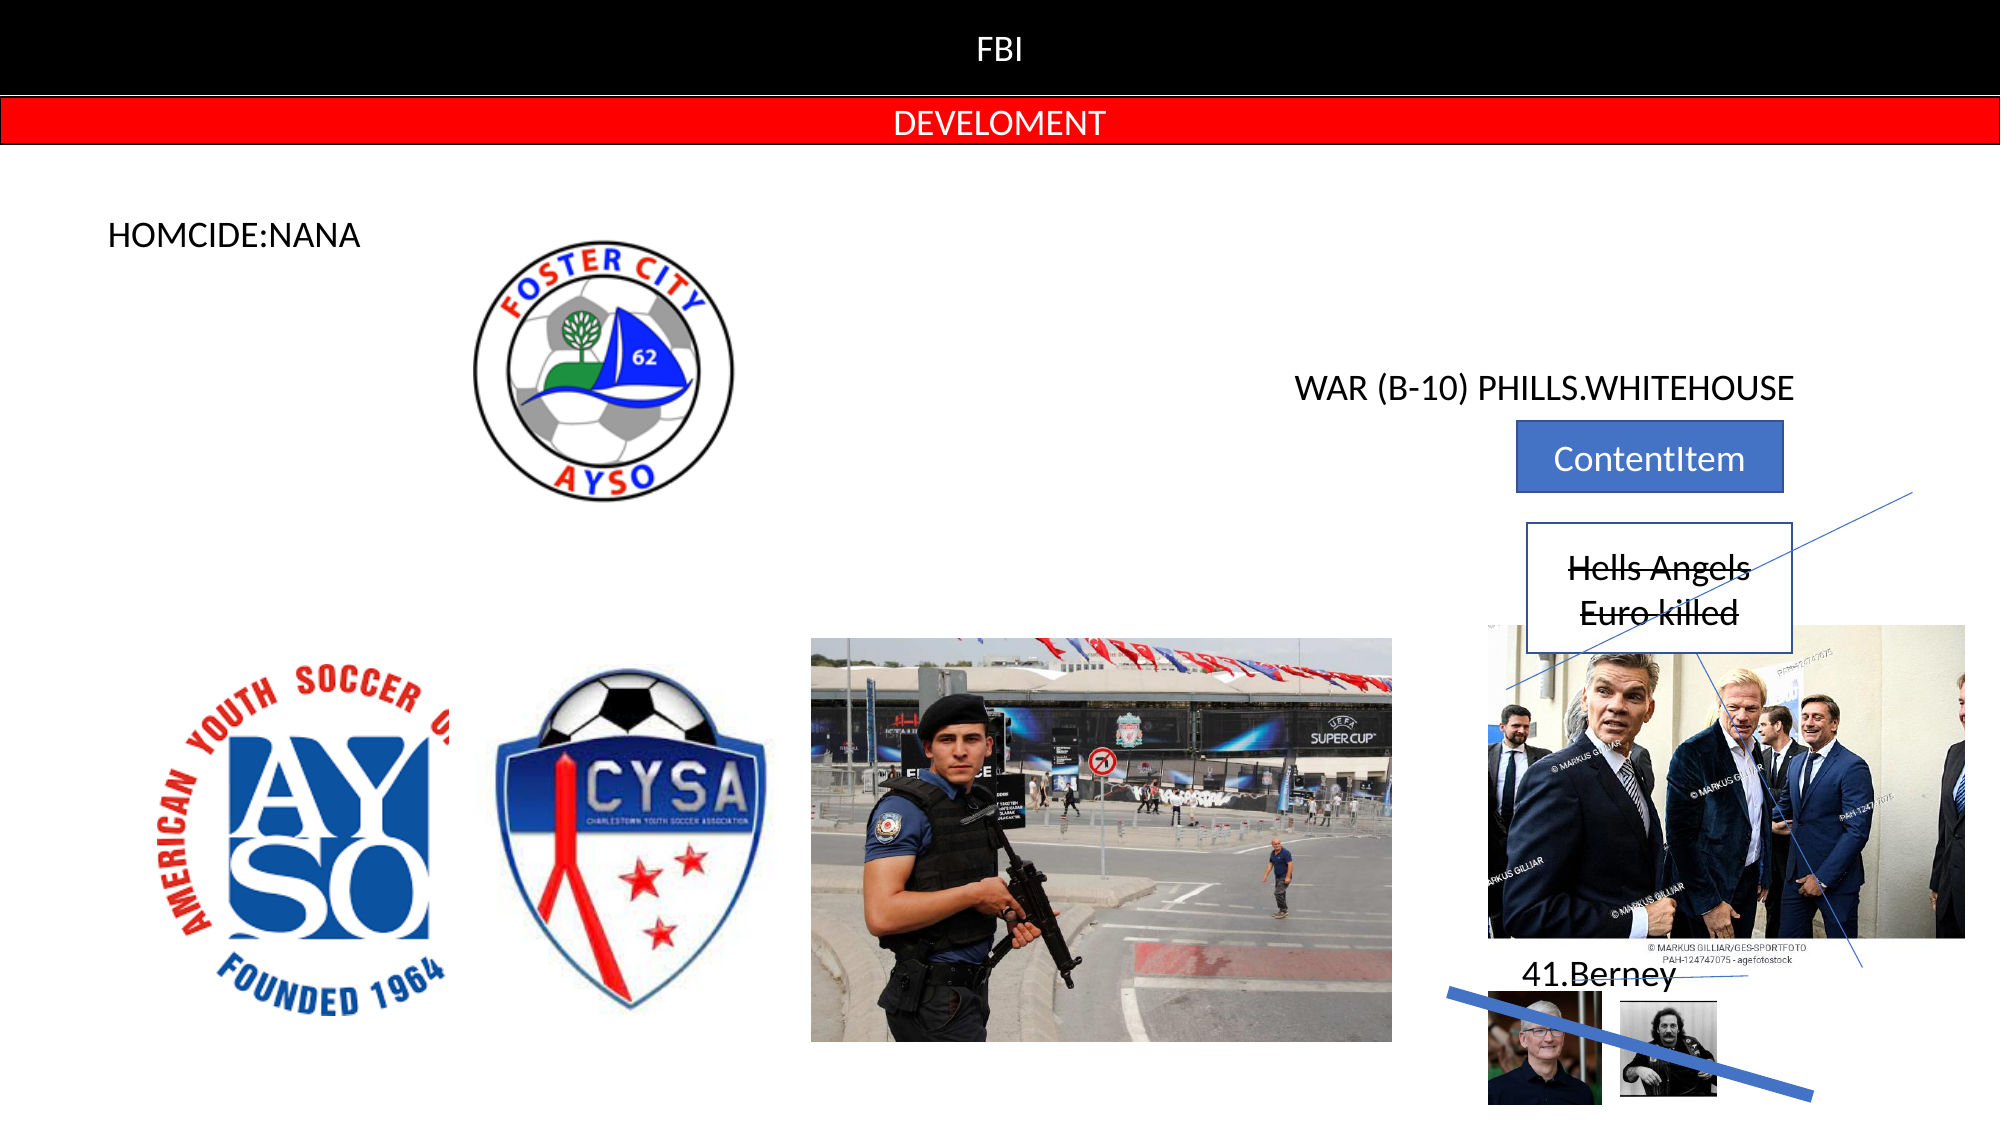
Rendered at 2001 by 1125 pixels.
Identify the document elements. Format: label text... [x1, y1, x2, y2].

text_box 41.Berney [1507, 968, 1692, 991]
picture [1488, 625, 1668, 968]
picture [157, 664, 801, 1016]
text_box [1447, 991, 1813, 1097]
picture [811, 638, 1392, 1042]
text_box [1668, 690, 1863, 968]
text_box FBI [0, 0, 2000, 95]
text_box ContentItem [1516, 420, 1784, 492]
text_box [1506, 492, 1913, 690]
picture [1488, 1097, 1602, 1105]
text_box WAR (B-10) PHILLS.WHITEHOUSE [1279, 356, 1811, 461]
picture [473, 231, 740, 514]
text_box DEVELOMENT [0, 96, 2000, 145]
picture [1863, 625, 1965, 968]
text_box HOMCIDE:NANA [93, 202, 385, 263]
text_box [1572, 975, 1749, 981]
